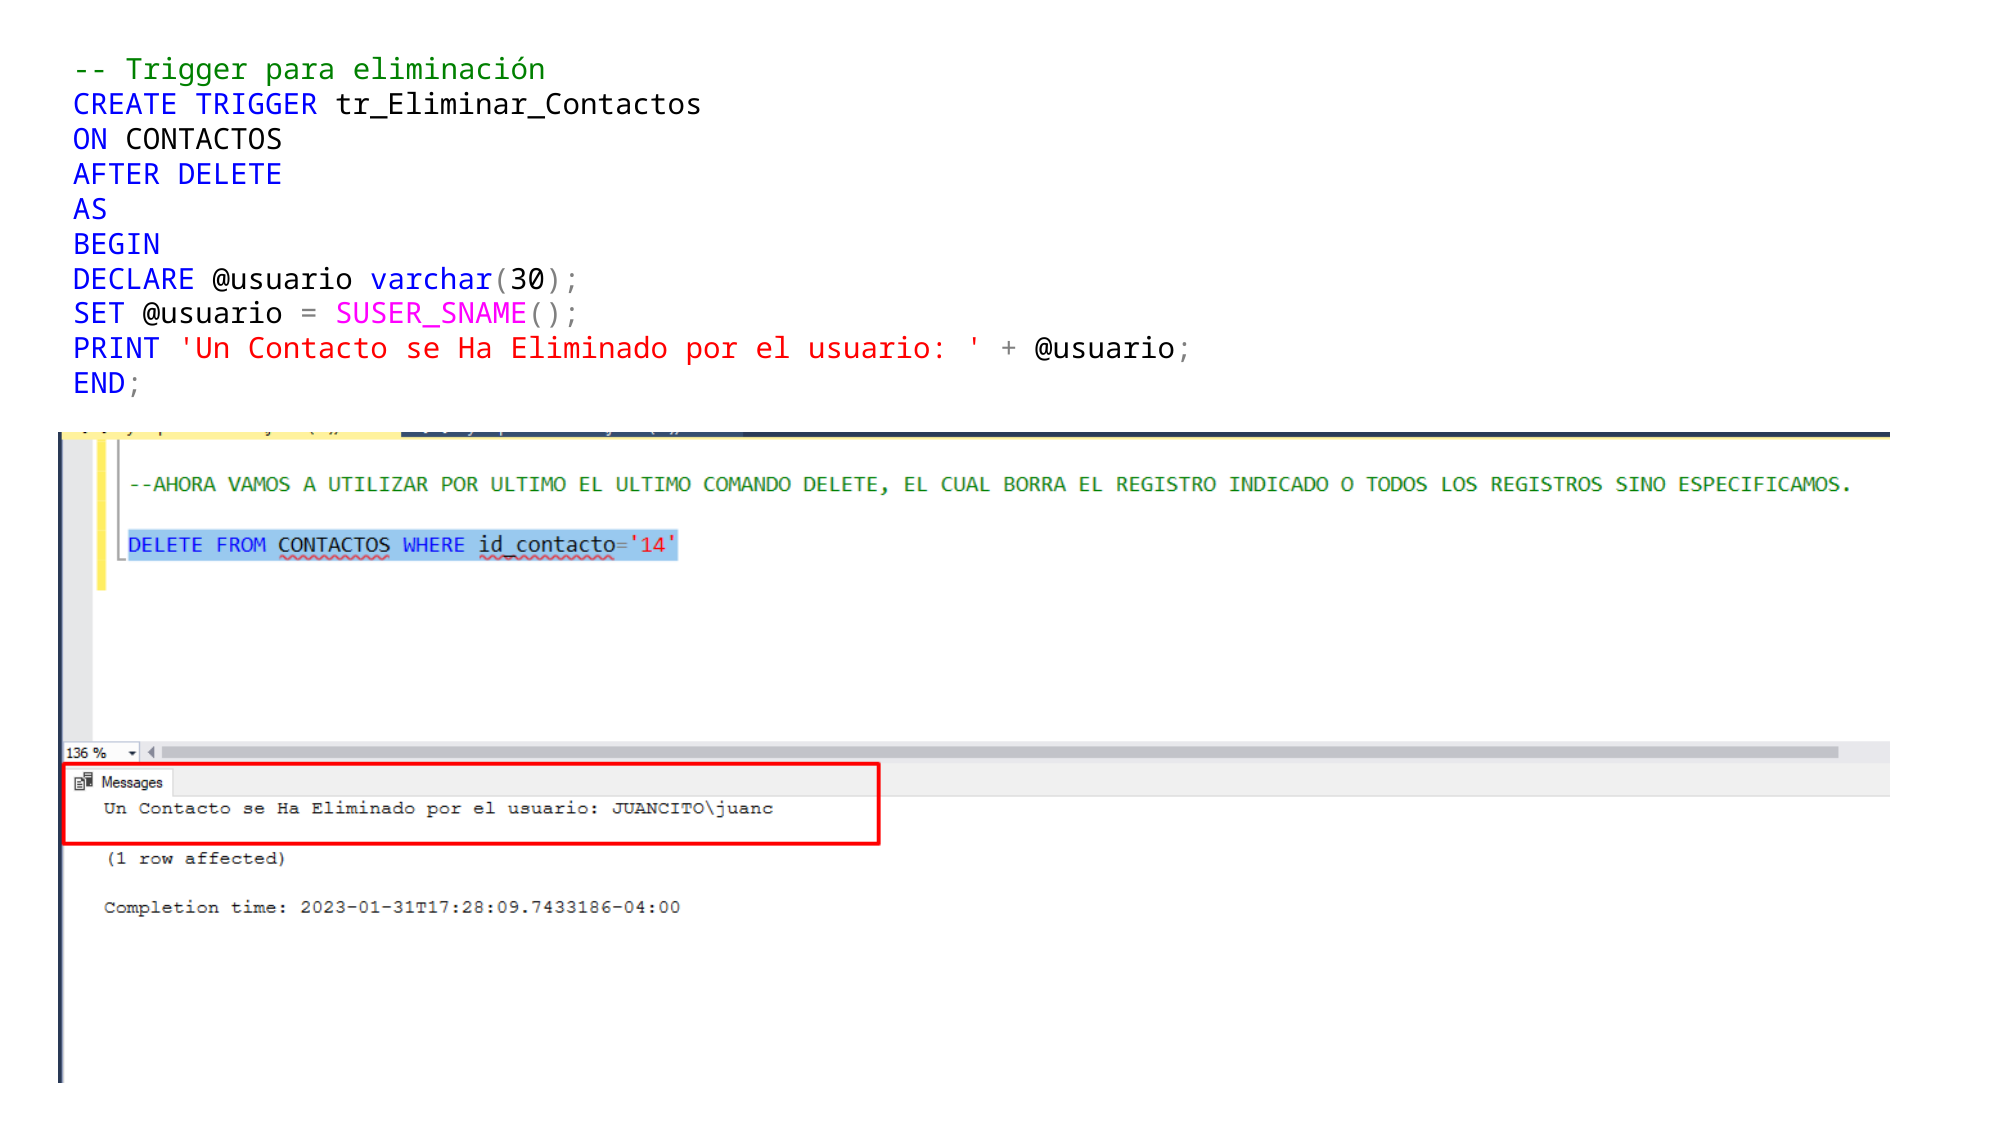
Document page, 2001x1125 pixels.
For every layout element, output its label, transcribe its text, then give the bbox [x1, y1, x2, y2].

text_box -- Trigger para eliminación CREATE TRIGGER tr_Eliminar_Contactos ON CONTACTOS AFTER DELETE AS BEGIN DECLARE @usuario varchar(30); SET @usuario = SUSER_SNAME(); PRINT 'Un Contacto se Ha Eliminado por el usuario: ' + @usuario; END; [58, 42, 1540, 408]
picture [57, 432, 1891, 1083]
